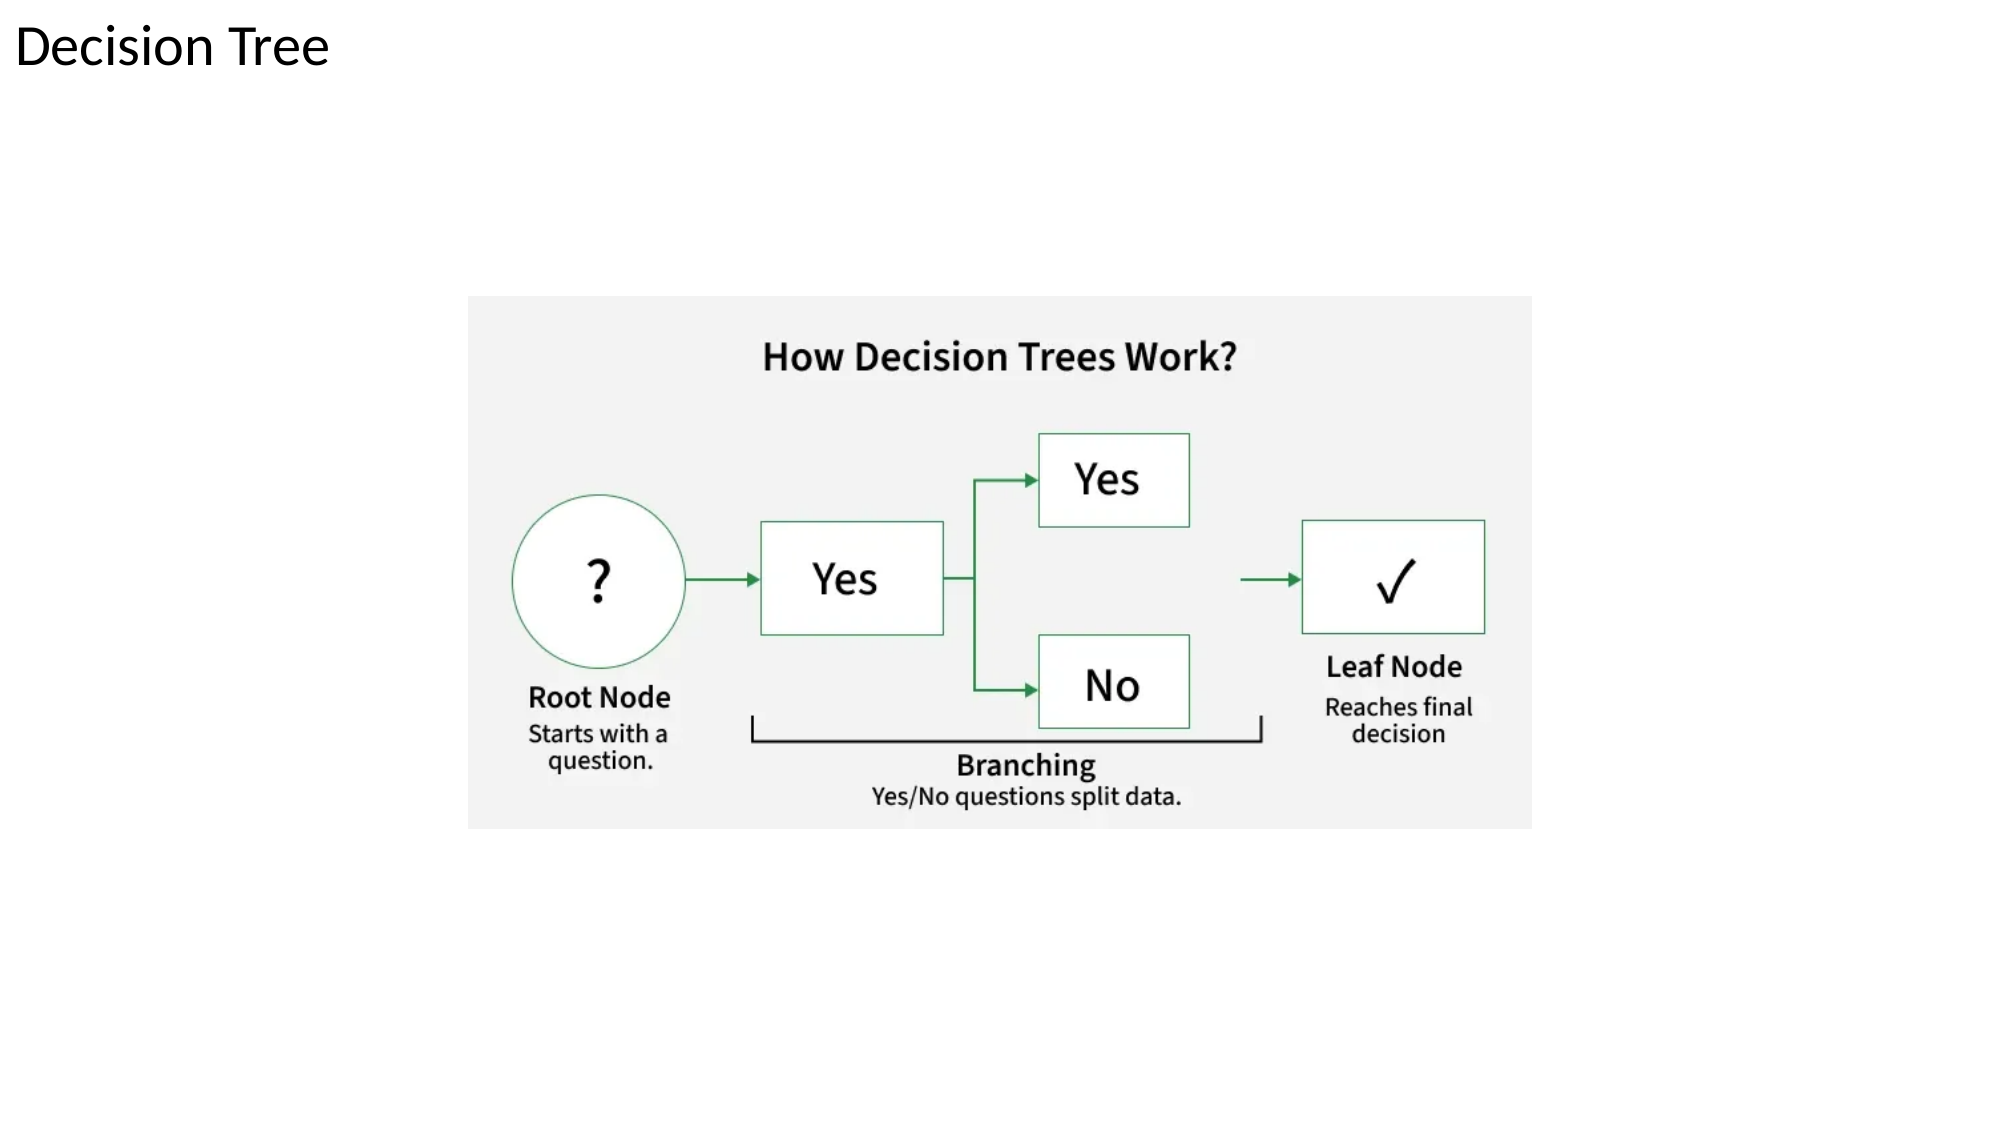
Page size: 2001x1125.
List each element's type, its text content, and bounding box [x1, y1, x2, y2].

picture [467, 296, 1533, 829]
text_box Decision Tree [0, 0, 2000, 86]
